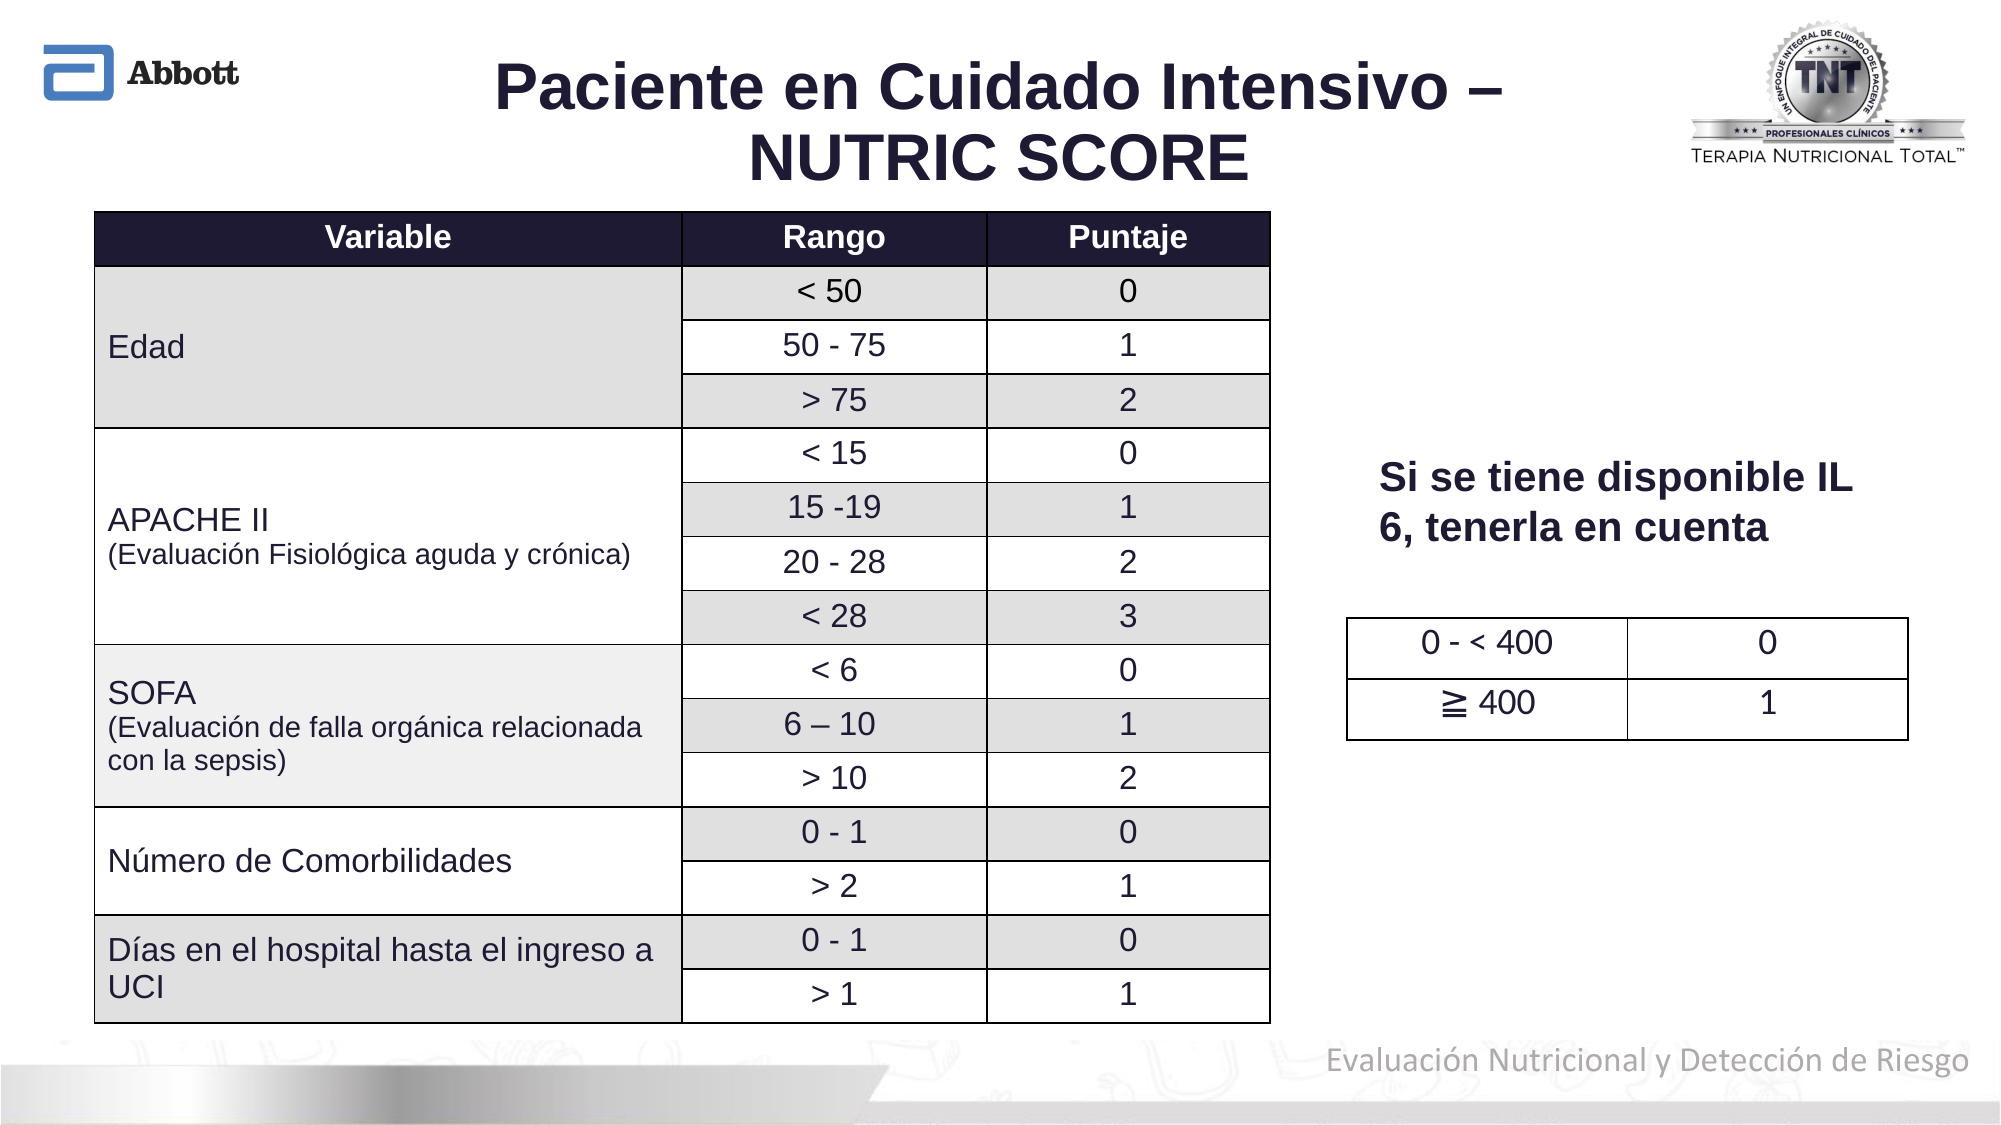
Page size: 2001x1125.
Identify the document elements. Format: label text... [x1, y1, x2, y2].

table_cell 1 [988, 970, 1269, 1022]
table_cell 0 [988, 808, 1269, 860]
table_cell Número de Comorbilidades [95, 808, 681, 914]
table_cell Edad [95, 267, 681, 427]
table_cell 0 - 1 [683, 808, 986, 860]
table_header 0 [1628, 619, 1907, 678]
table_cell > 10 [683, 753, 986, 806]
table_cell 20 - 28 [683, 537, 986, 590]
table_header Puntaje [988, 213, 1269, 265]
table_cell 0 [988, 916, 1269, 968]
table_cell 15 -19 [683, 483, 986, 536]
table_header Rango [683, 213, 986, 265]
table_cell 1 [988, 321, 1269, 373]
table_header Variable [95, 213, 681, 265]
table_cell > 75 [683, 375, 986, 427]
table_cell 1 [1628, 680, 1907, 739]
table_cell > 2 [683, 862, 986, 914]
table_cell Días en el hospital hasta el ingreso a UCI [95, 916, 681, 1022]
table_cell < 28 [683, 591, 986, 644]
table_cell 6 – 10 [683, 699, 986, 752]
picture [0, 0, 2001, 1125]
table_cell ≧ 400 [1348, 680, 1627, 739]
table_cell 0 - 1 [683, 916, 986, 968]
text_box Si se tiene disponible IL 6, tenerla en cuenta [1364, 442, 1891, 558]
table_cell 1 [988, 699, 1269, 752]
title Paciente en Cuidado Intensivo – NUTRIC SCORE [0, 44, 2000, 204]
table_cell 2 [988, 375, 1269, 427]
table_cell < 6 [683, 645, 986, 698]
table_cell 0 [988, 645, 1269, 698]
table_cell 2 [988, 537, 1269, 590]
table_cell 1 [988, 483, 1269, 536]
table_cell < 15 [683, 429, 986, 482]
table_cell 0 [988, 267, 1269, 319]
table_cell > 1 [683, 970, 986, 1022]
table_cell 3 [988, 591, 1269, 644]
table_cell 0 [988, 429, 1269, 482]
table_cell 1 [988, 862, 1269, 914]
table_cell 2 [988, 753, 1269, 806]
table_header 0 - < 400 [1348, 619, 1627, 678]
table_cell < 50 [683, 267, 986, 319]
table_cell SOFA (Evaluación de falla orgánica relacionada con la sepsis) [95, 645, 681, 806]
table_cell APACHE II (Evaluación Fisiológica aguda y crónica) [95, 429, 681, 644]
table_cell 50 - 75 [683, 321, 986, 373]
